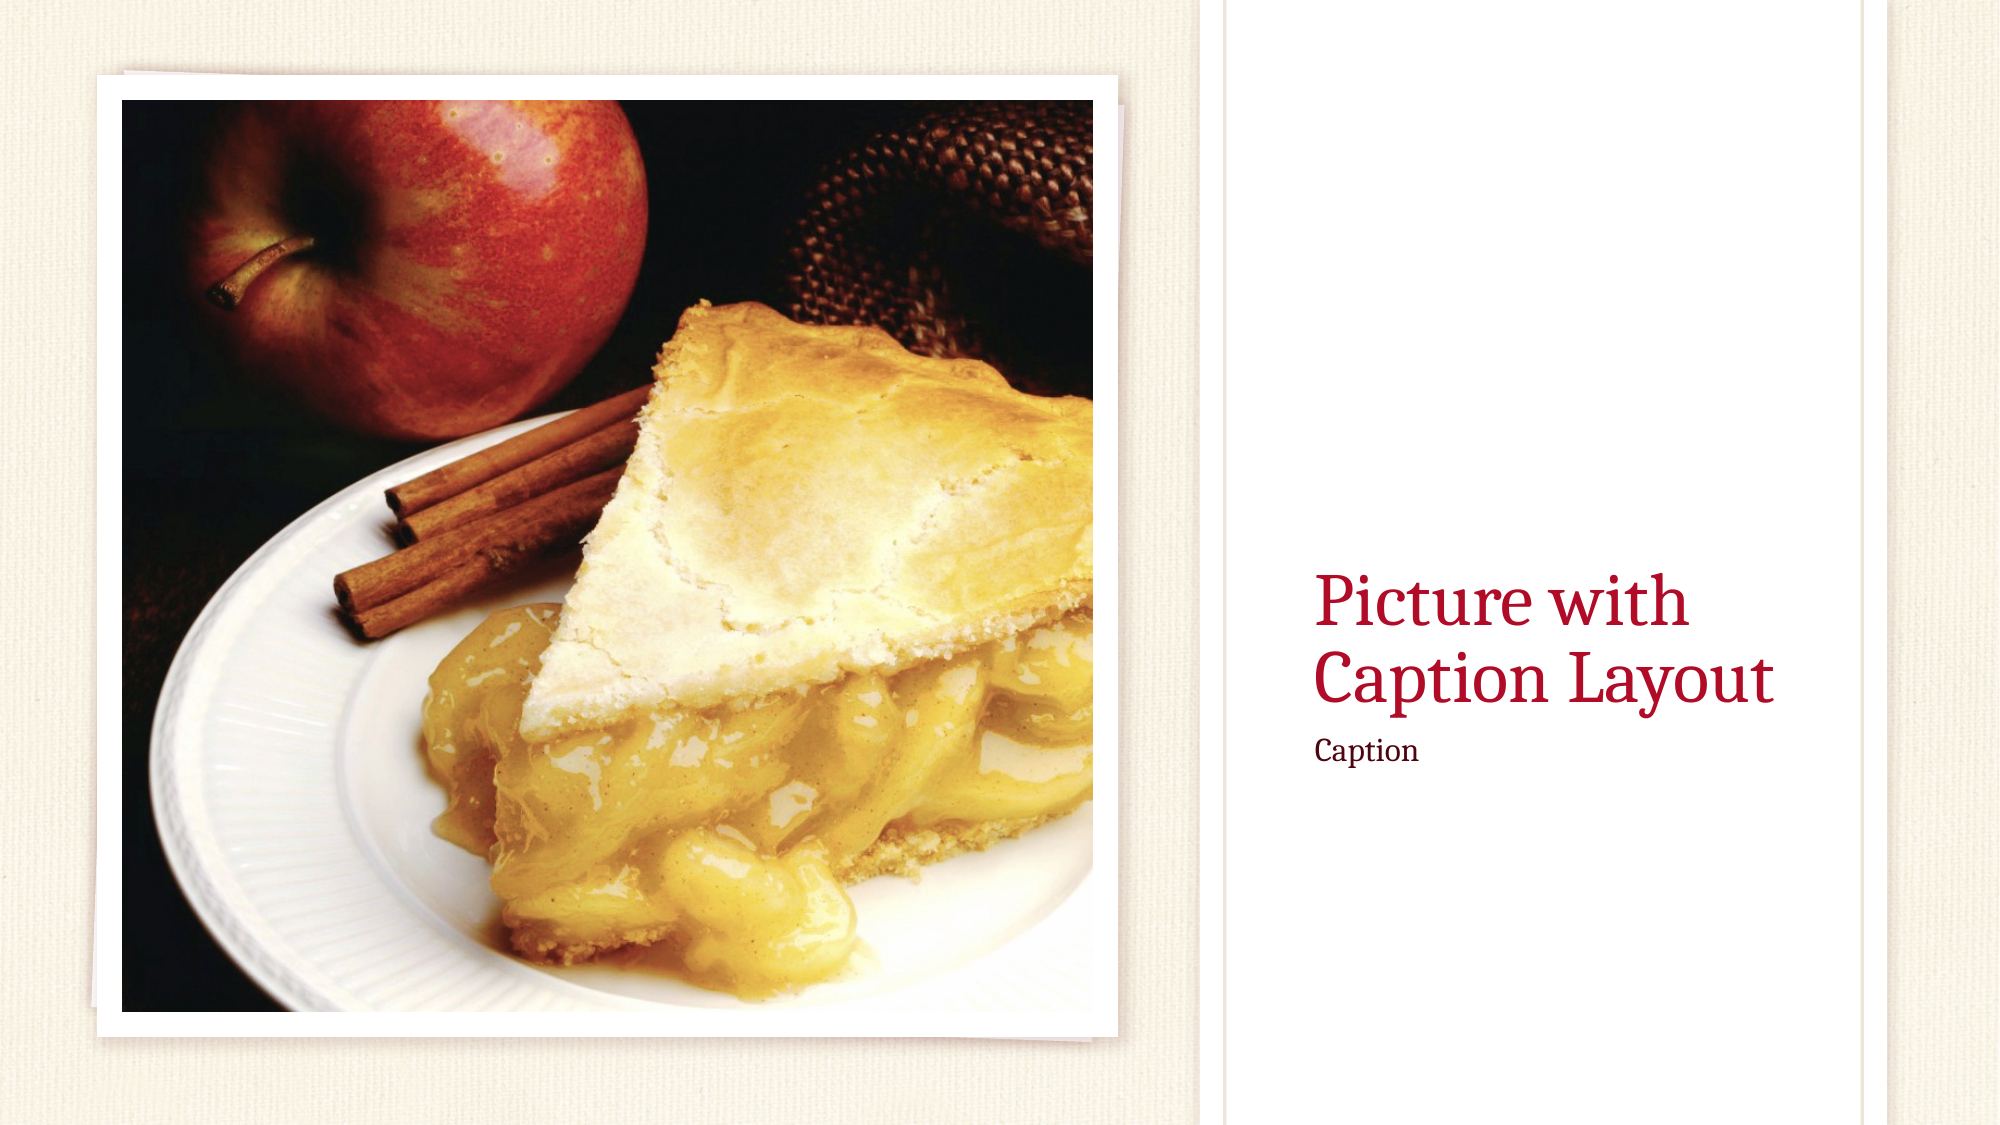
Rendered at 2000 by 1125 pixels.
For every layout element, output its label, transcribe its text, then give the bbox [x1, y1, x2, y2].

picture [0, 0, 1199, 1125]
picture [1888, 0, 2000, 1125]
title Picture with Caption Layout [1299, 269, 1813, 725]
list Caption [1299, 725, 1813, 1013]
